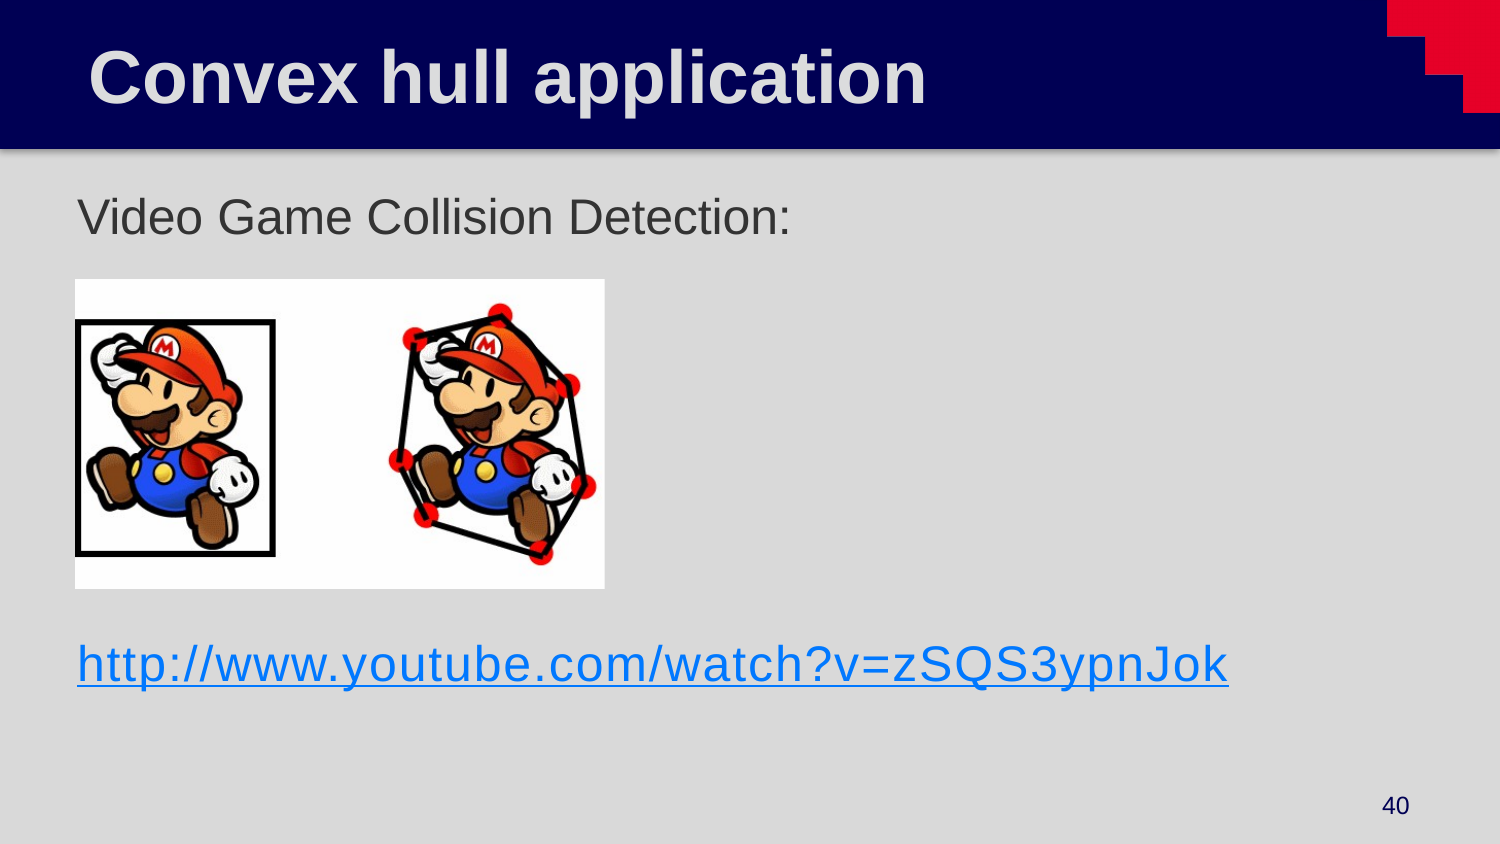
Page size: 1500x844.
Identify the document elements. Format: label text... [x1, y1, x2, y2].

text_box http://www.youtube.com/watch?v=zSQS3ypnJok [74, 629, 1418, 692]
slide_number 40 [1074, 782, 1425, 827]
text_box [75, 279, 605, 589]
text_box Video Game Collision Detection: [75, 182, 1169, 245]
picture [1387, 0, 1500, 113]
title Convex hull application [0, 0, 1356, 150]
